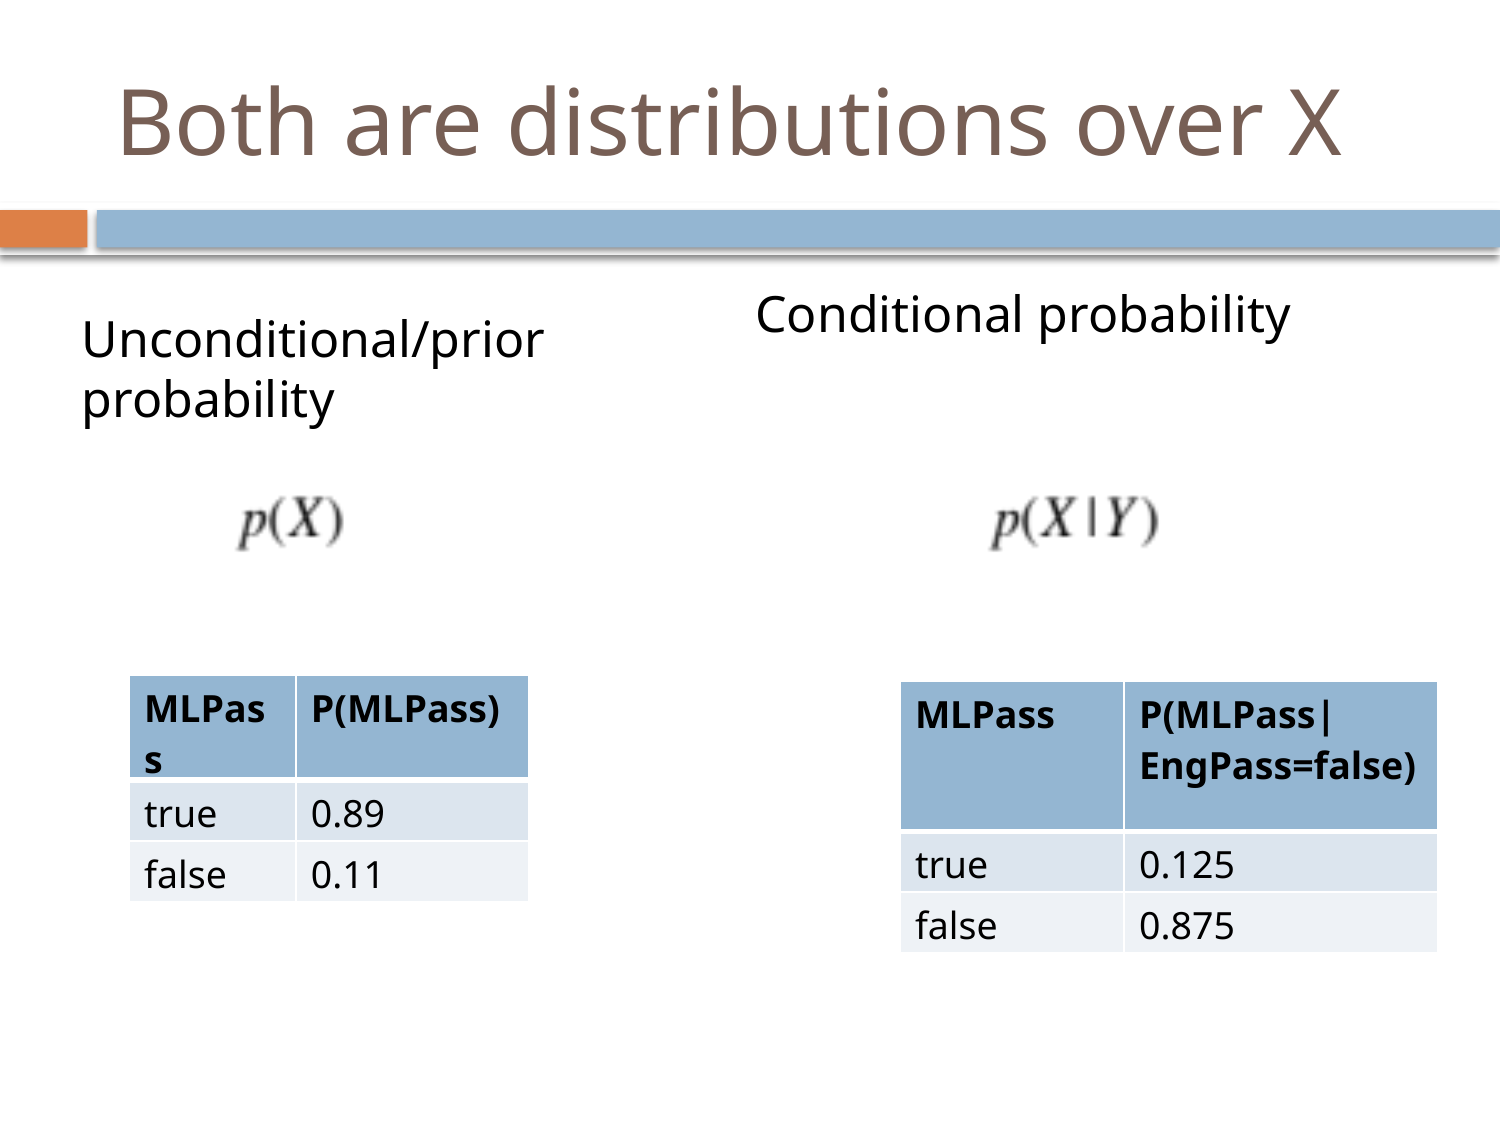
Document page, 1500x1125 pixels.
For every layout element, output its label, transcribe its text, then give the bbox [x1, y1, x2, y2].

table_cell 0.89 [297, 783, 528, 840]
table_cell 0.11 [297, 842, 528, 901]
table_cell 0.875 [1125, 893, 1437, 952]
text_box Conditional probability [740, 274, 1306, 350]
table_cell 0.125 [1125, 834, 1437, 891]
text_box Unconditional/prior probability [67, 299, 561, 435]
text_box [983, 487, 1163, 556]
table_header P(MLPass) [297, 676, 528, 777]
table_header MLPass [901, 682, 1123, 829]
table_cell false [901, 893, 1123, 952]
table_cell true [901, 834, 1123, 891]
table_header MLPass [130, 676, 295, 777]
table_cell false [130, 842, 295, 901]
table_cell true [130, 783, 295, 840]
title Both are distributions over X [100, 37, 1438, 200]
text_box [230, 487, 351, 556]
table_header P(MLPass|EngPass=false) [1125, 682, 1437, 829]
